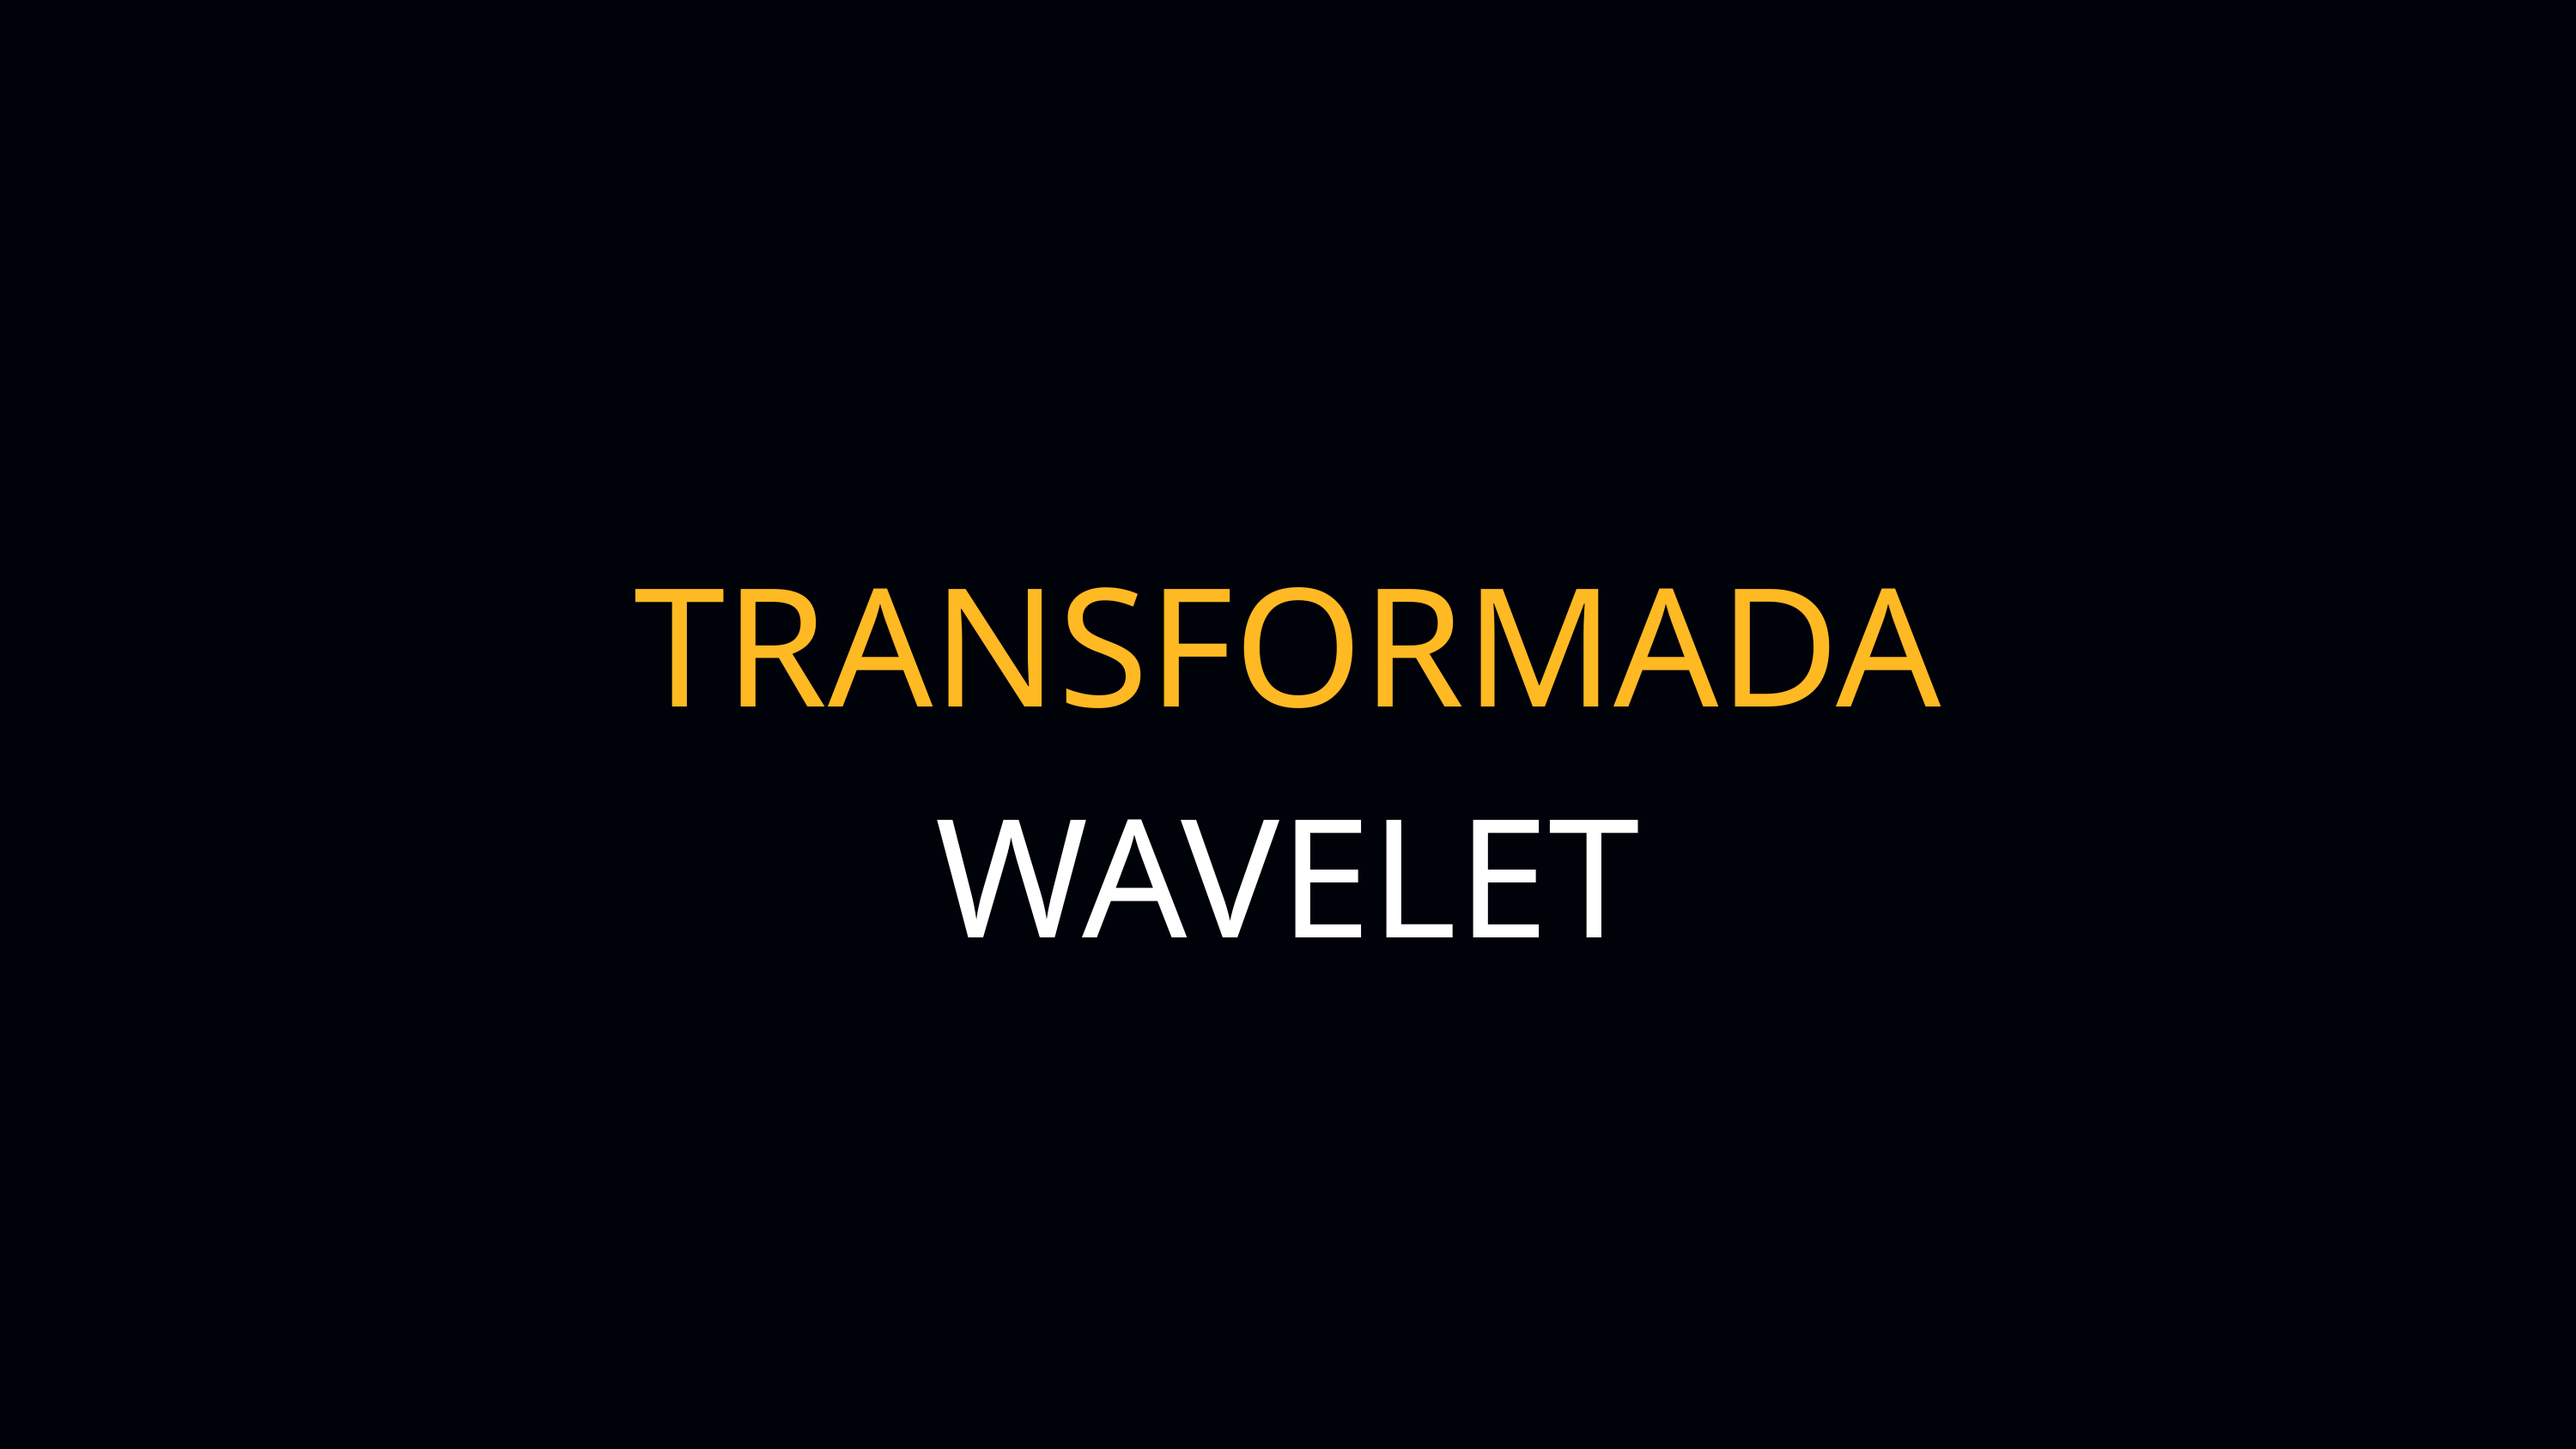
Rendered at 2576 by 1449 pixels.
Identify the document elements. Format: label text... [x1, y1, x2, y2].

text_box TRANSFORMADA WAVELET [579, 509, 1997, 971]
